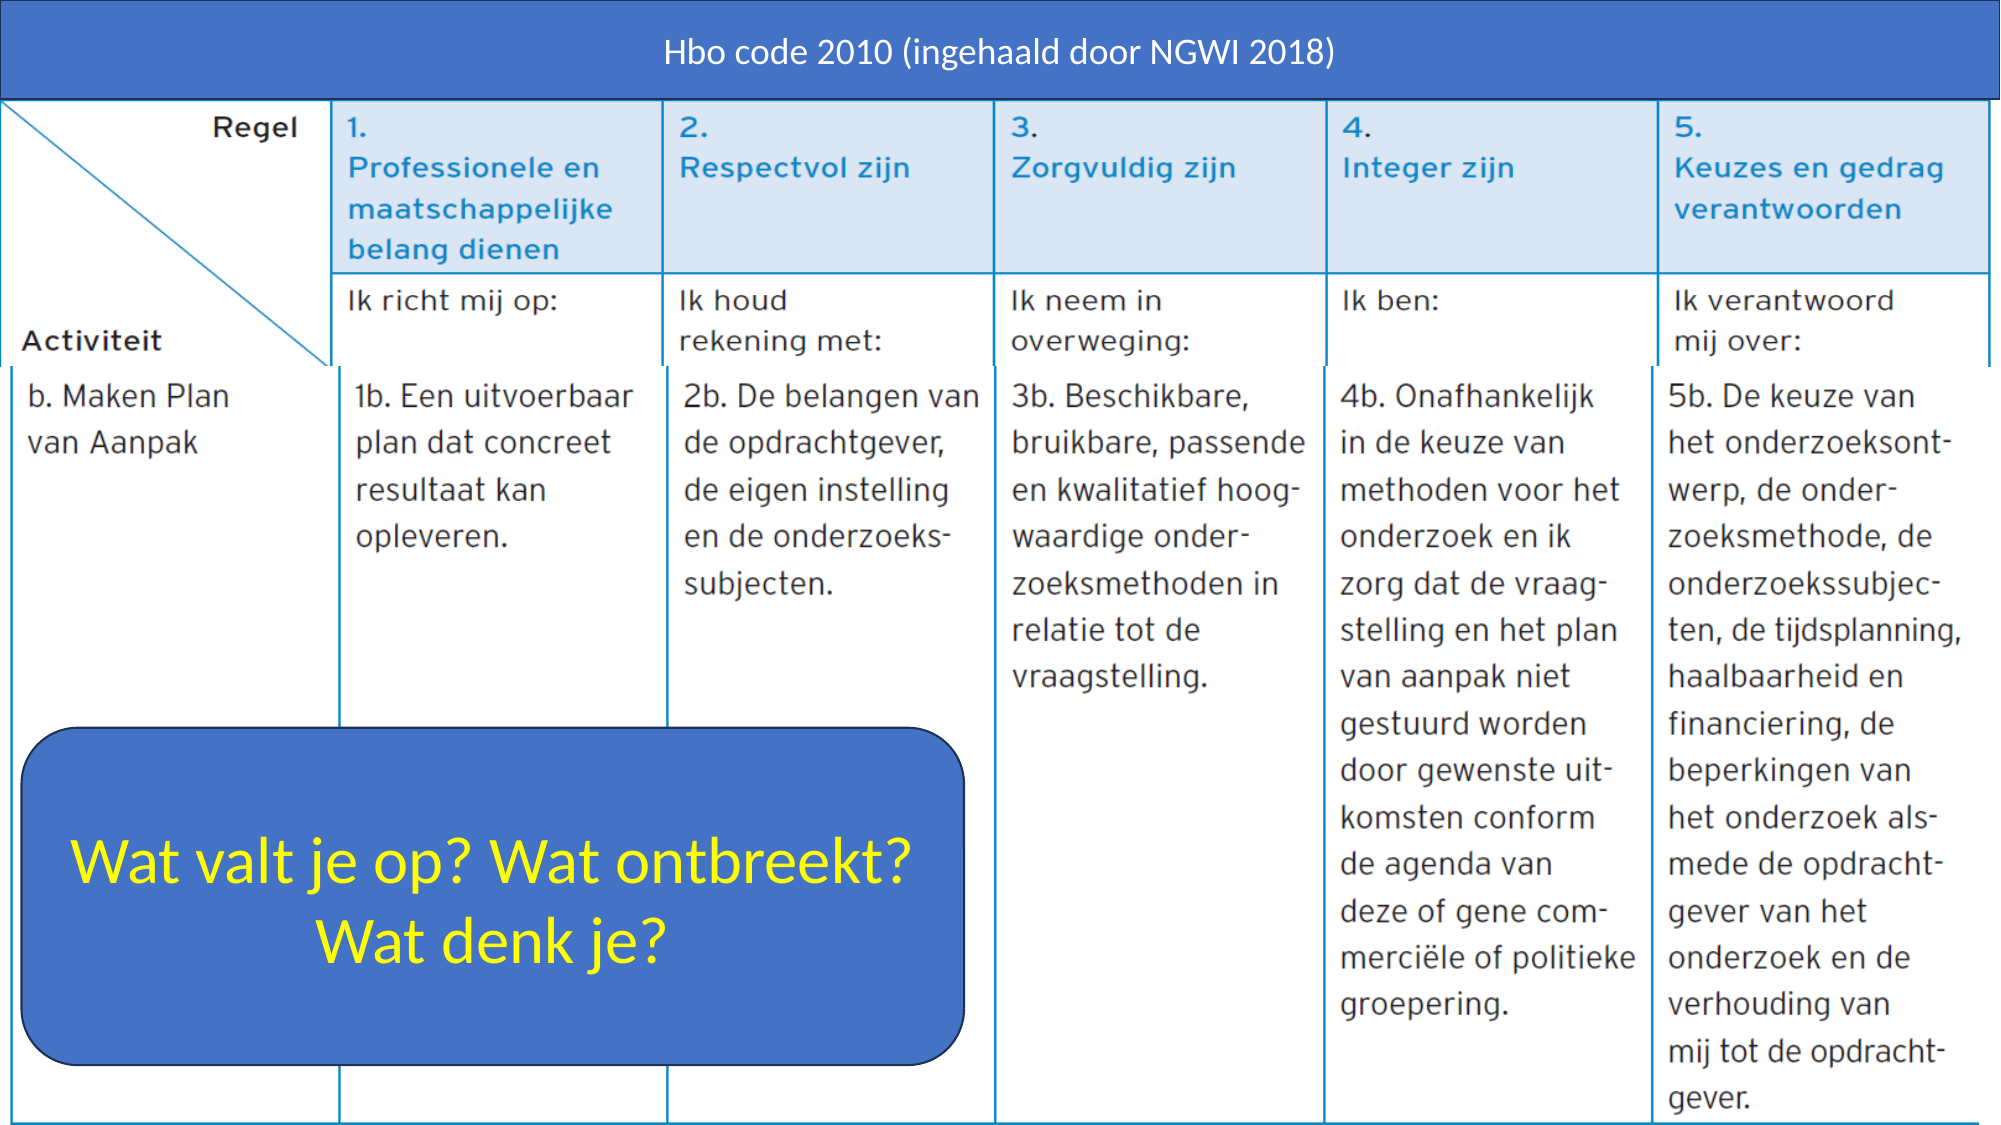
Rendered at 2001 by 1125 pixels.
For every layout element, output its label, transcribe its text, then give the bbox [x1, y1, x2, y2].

text_box Hbo code 2010 (ingehaald door NGWI 2018) [0, 0, 2000, 100]
picture [1326, 366, 1651, 1122]
picture [13, 366, 994, 1122]
picture [997, 366, 1323, 1122]
picture [1654, 366, 1979, 1122]
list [0, 98, 1992, 367]
